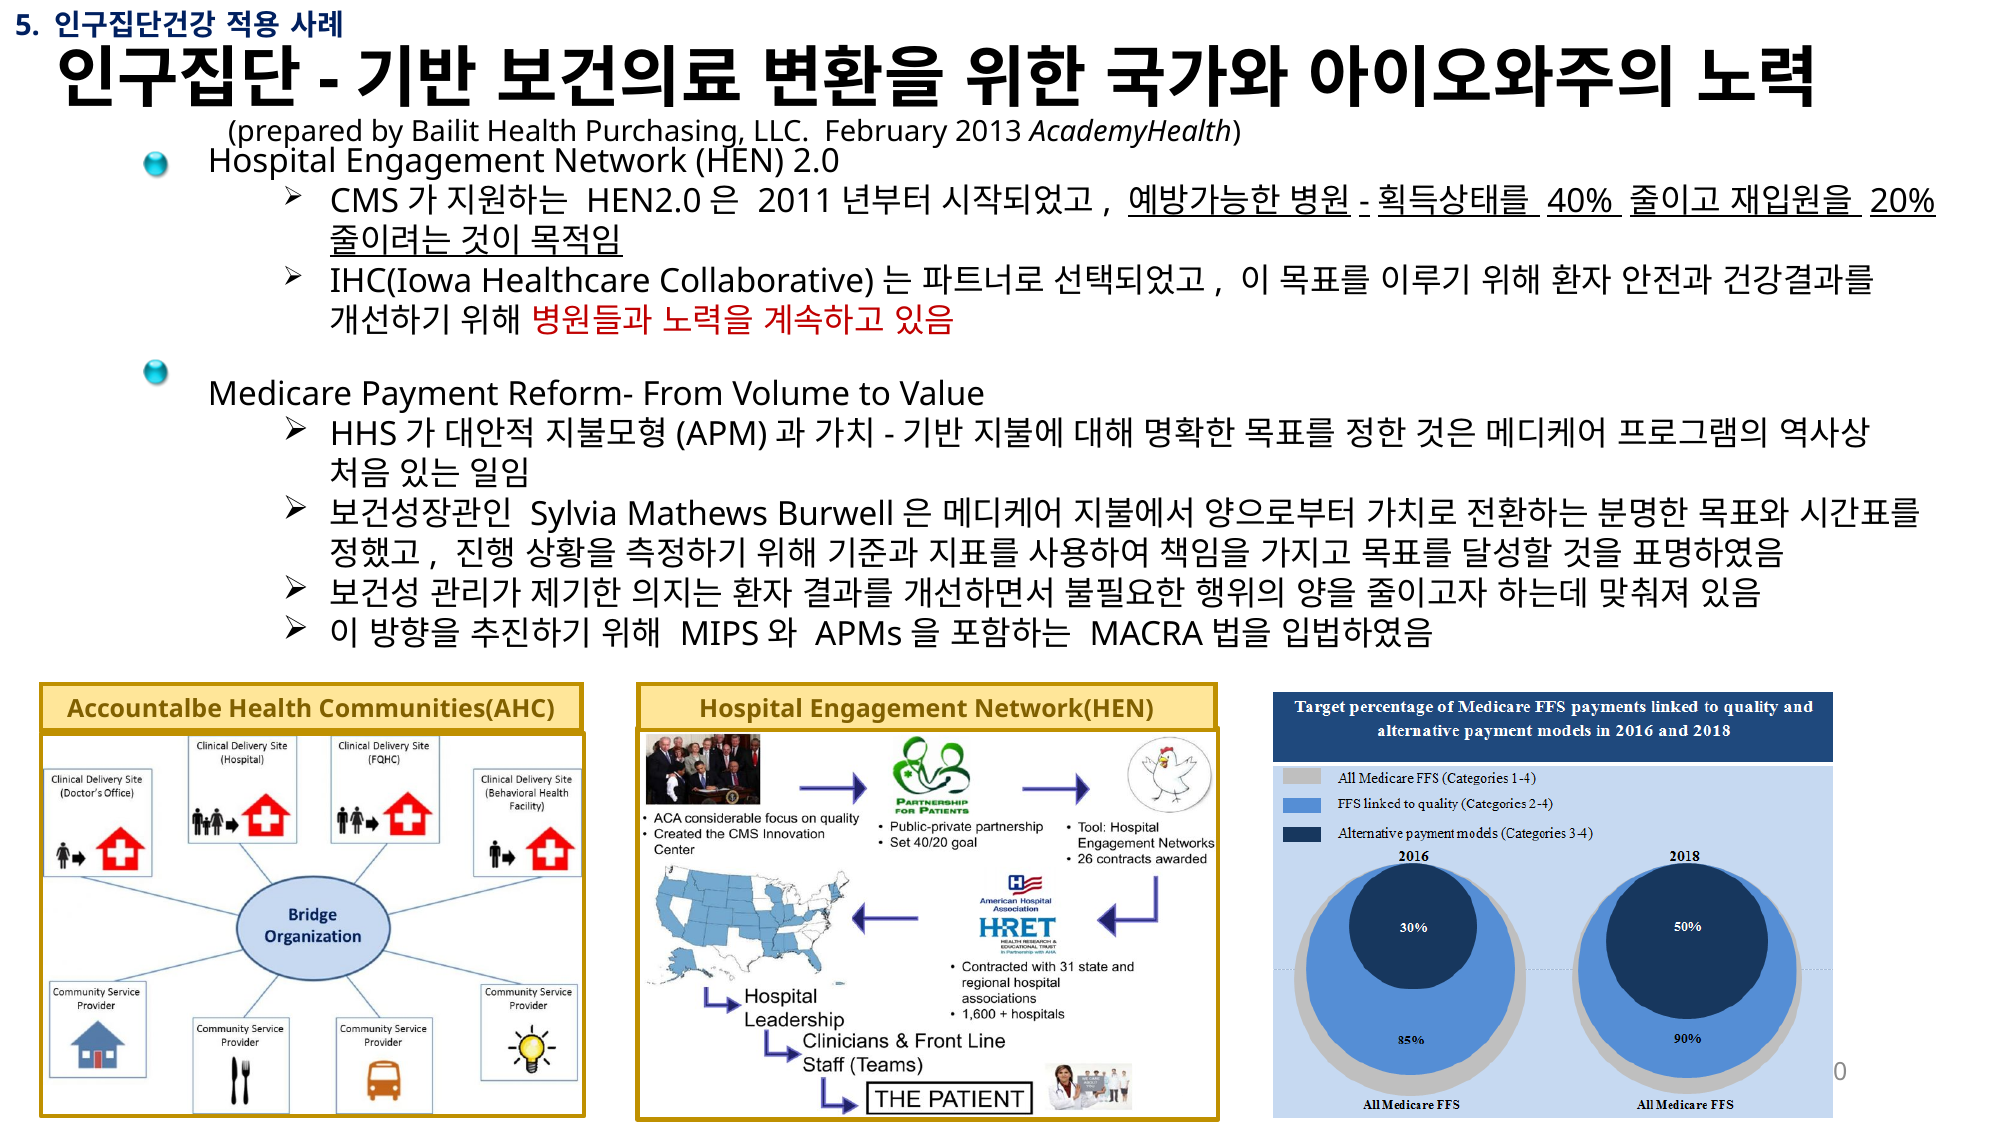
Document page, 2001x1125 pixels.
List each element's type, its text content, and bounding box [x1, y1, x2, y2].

title 인구집단-기반 보건의료 변환을 위한 국가와 아이오와주의 노력 (prepared by Bailit Health Purchasing, LLC. February 2013 AcademyHealth) [41, 37, 1977, 155]
slide_number 40 [1833, 1042, 1863, 1103]
picture [639, 730, 1216, 1118]
text_box Hospital Engagement Network (HEN) 2.0 CMS가 지원하는 HEN2.0은 2011년부터 시작되었고, 예방가능한 병원-획득상태를 40% 줄이고 재입원을 20%줄이려는 것이 목적임 IHC(Iowa Healthcare Collaborative)는 파트너로 선택되었고, 이 목표를 이루기 위해 환자 안전과 건강결과를 개선하기 위해 병원들과 노력을 계속하고 있음 [192, 155, 1977, 332]
picture [143, 150, 171, 180]
text_box Medicare Payment Reform- From Volume to Value HHS가 대안적 지불모형(APM)과 가치-기반 지불에 대해 명확한 목표를 정한 것은 메디케어 프로그램의 역사상 처음 있는 일임 보건성장관인 Sylvia Mathews Burwell은 메디케어 지불에서 양으로부터 가치로 전환하는 분명한 목표와 시간표를 정했고, 진행 상황을 측정하기 위해 기준과 지표를 사용하여 책임을 가지고 목표를 달성할 것을 표명하였음 보건성 관리가 제기한 의지는 환자 결과를 개선하면서 불필요한 행위의 양을 줄이고자 하는데 맞춰져 있음 이 방향을 추진하기 위해 MIPS와 APMs을 포함하는 MACRA법을 입법하였음 [192, 358, 1946, 665]
text_box Hospital Engagement Network(HEN) [637, 683, 1216, 731]
text_box Accountalbe Health Communities(AHC) [40, 683, 583, 731]
picture [43, 735, 582, 1114]
picture [143, 358, 171, 388]
picture [1273, 692, 1833, 1118]
footer 5. 인구집단건강 적용 사례 [0, 5, 584, 43]
